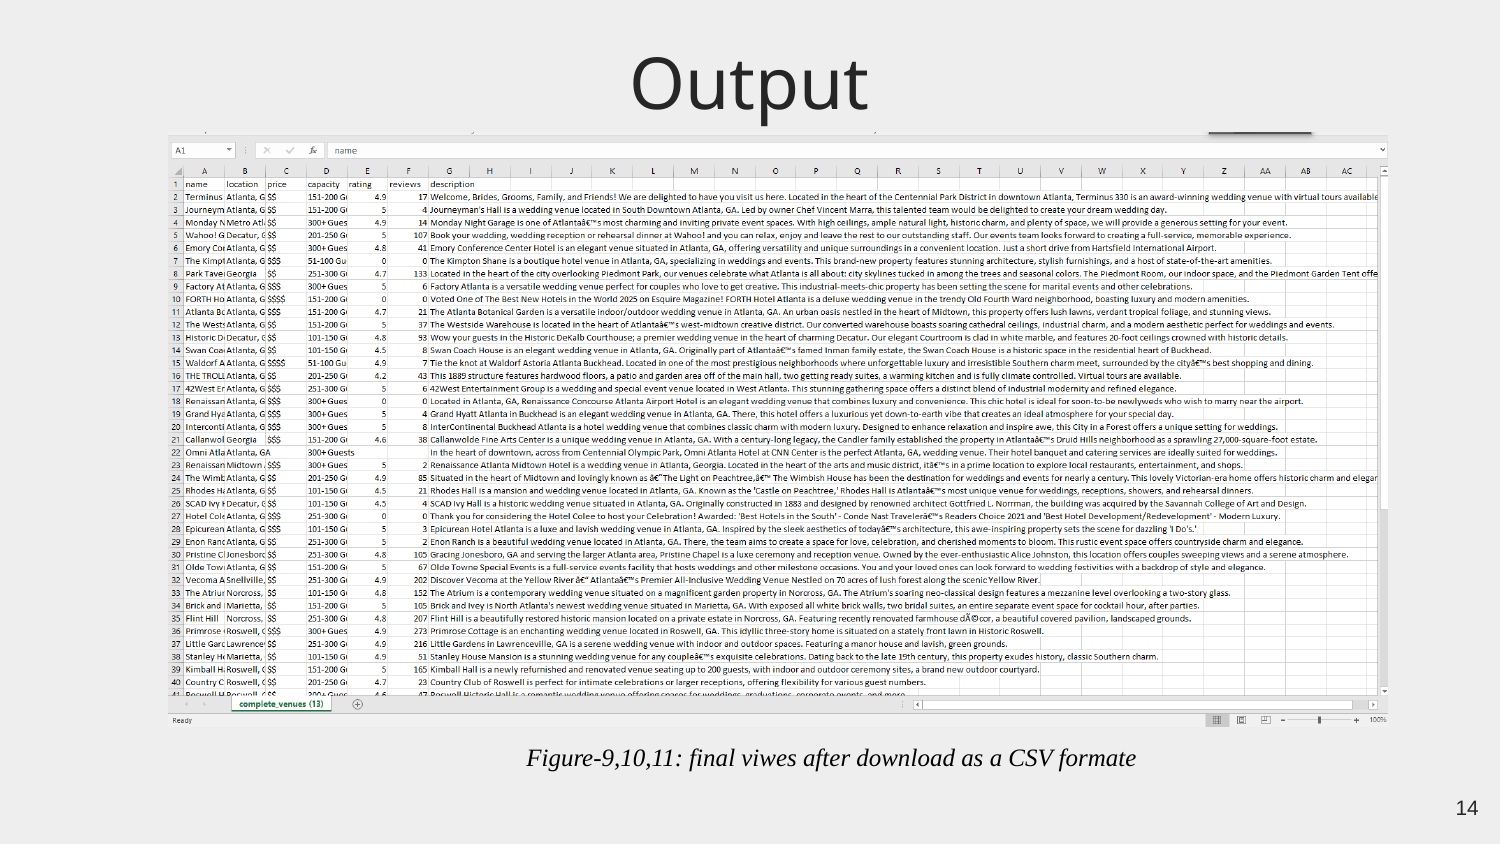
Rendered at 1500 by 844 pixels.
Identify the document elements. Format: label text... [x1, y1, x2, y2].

slide_number 14 [1403, 779, 1494, 844]
text_box Figure-9,10,11: final viwes after download as a CSV formate [477, 735, 1186, 781]
list Output [38, 41, 1462, 131]
picture [168, 132, 1388, 727]
